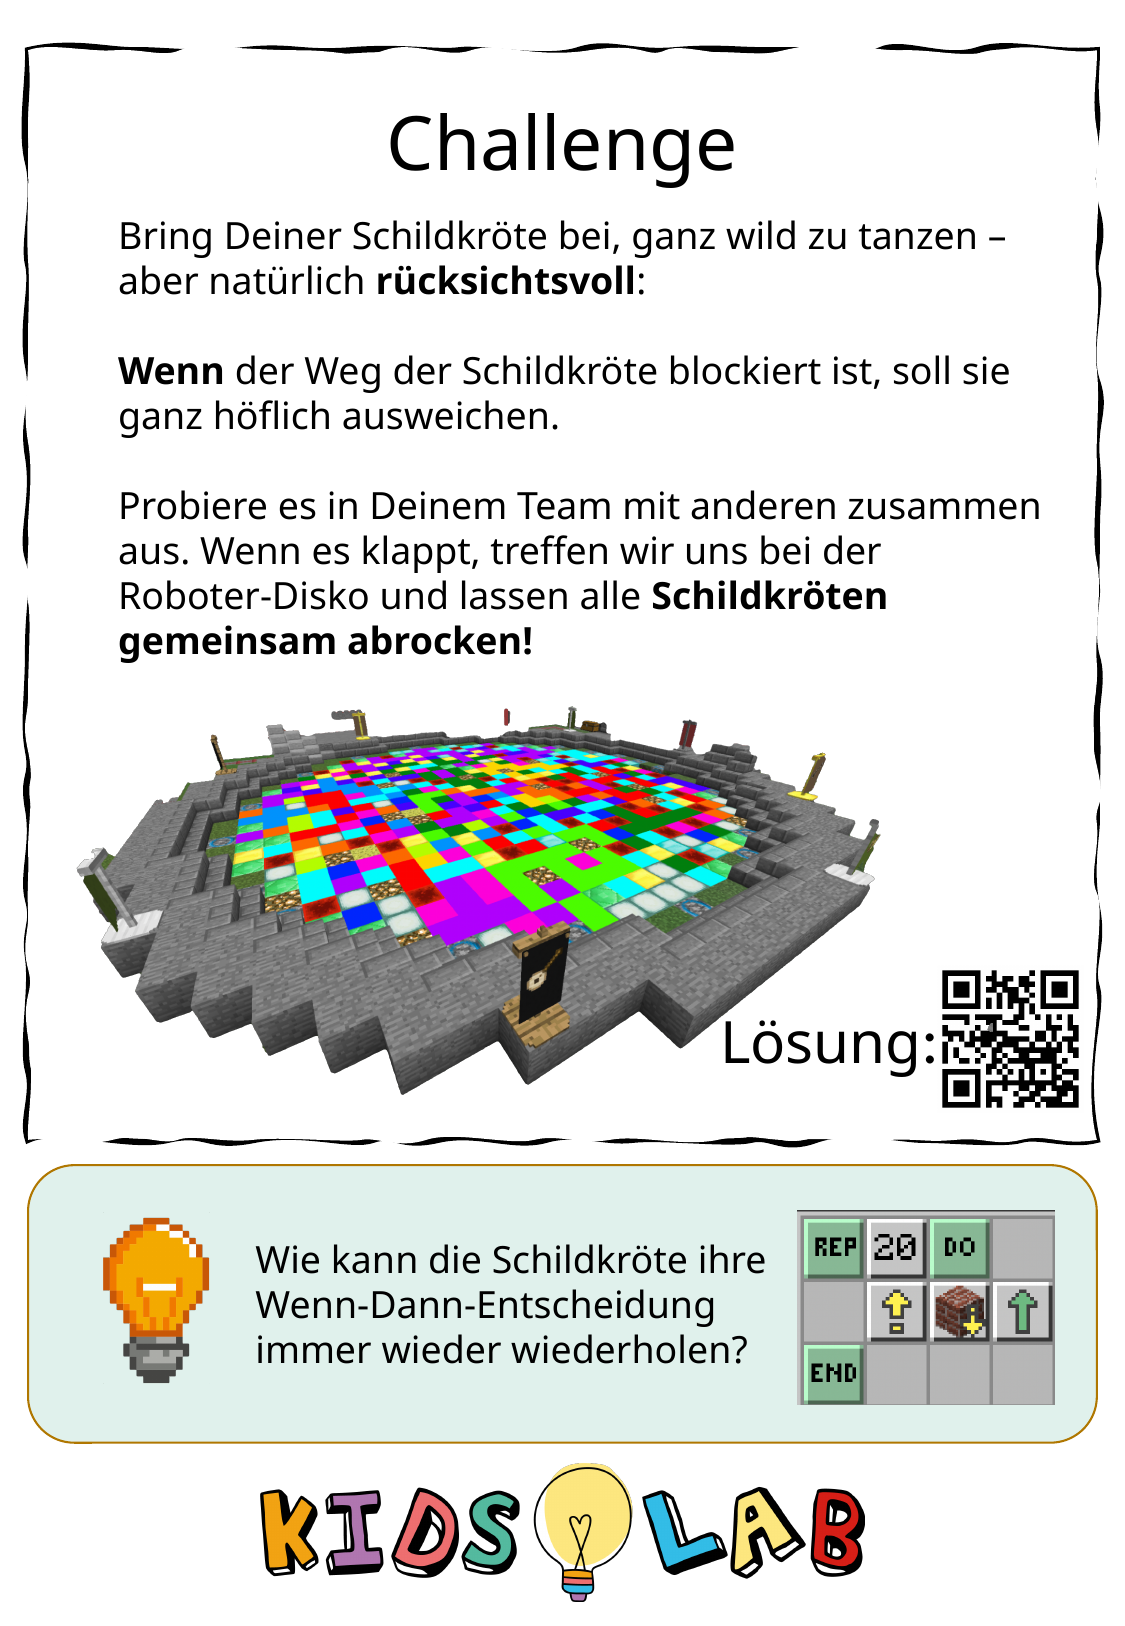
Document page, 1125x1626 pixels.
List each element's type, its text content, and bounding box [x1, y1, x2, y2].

text_box Wie kann die Schildkröte ihre Wenn-Dann-Entscheidung immer wieder wiederholen? [240, 1228, 786, 1378]
subtitle [140, 1129, 985, 1246]
text_box [27, 1164, 1098, 1444]
title Challenge [84, 50, 1041, 195]
text_box Bring Deiner Schildkröte bei, ganz wild zu tanzen – aber natürlich rücksichtsvoll: Wenn der Weg der Schildkröte blockiert ist, soll sie ganz höflich ausweichen. Probiere es in Deinem Team mit anderen zusammen aus. Wenn es klappt, treffen wir uns bei der Roboter-Disko und lassen alle Schildkröten gemeinsam abrocken! [103, 204, 1060, 715]
picture [0, 570, 1084, 1129]
picture [103, 1212, 210, 1384]
picture [260, 1463, 865, 1602]
picture [797, 1210, 1055, 1405]
text_box [23, 44, 1102, 1144]
